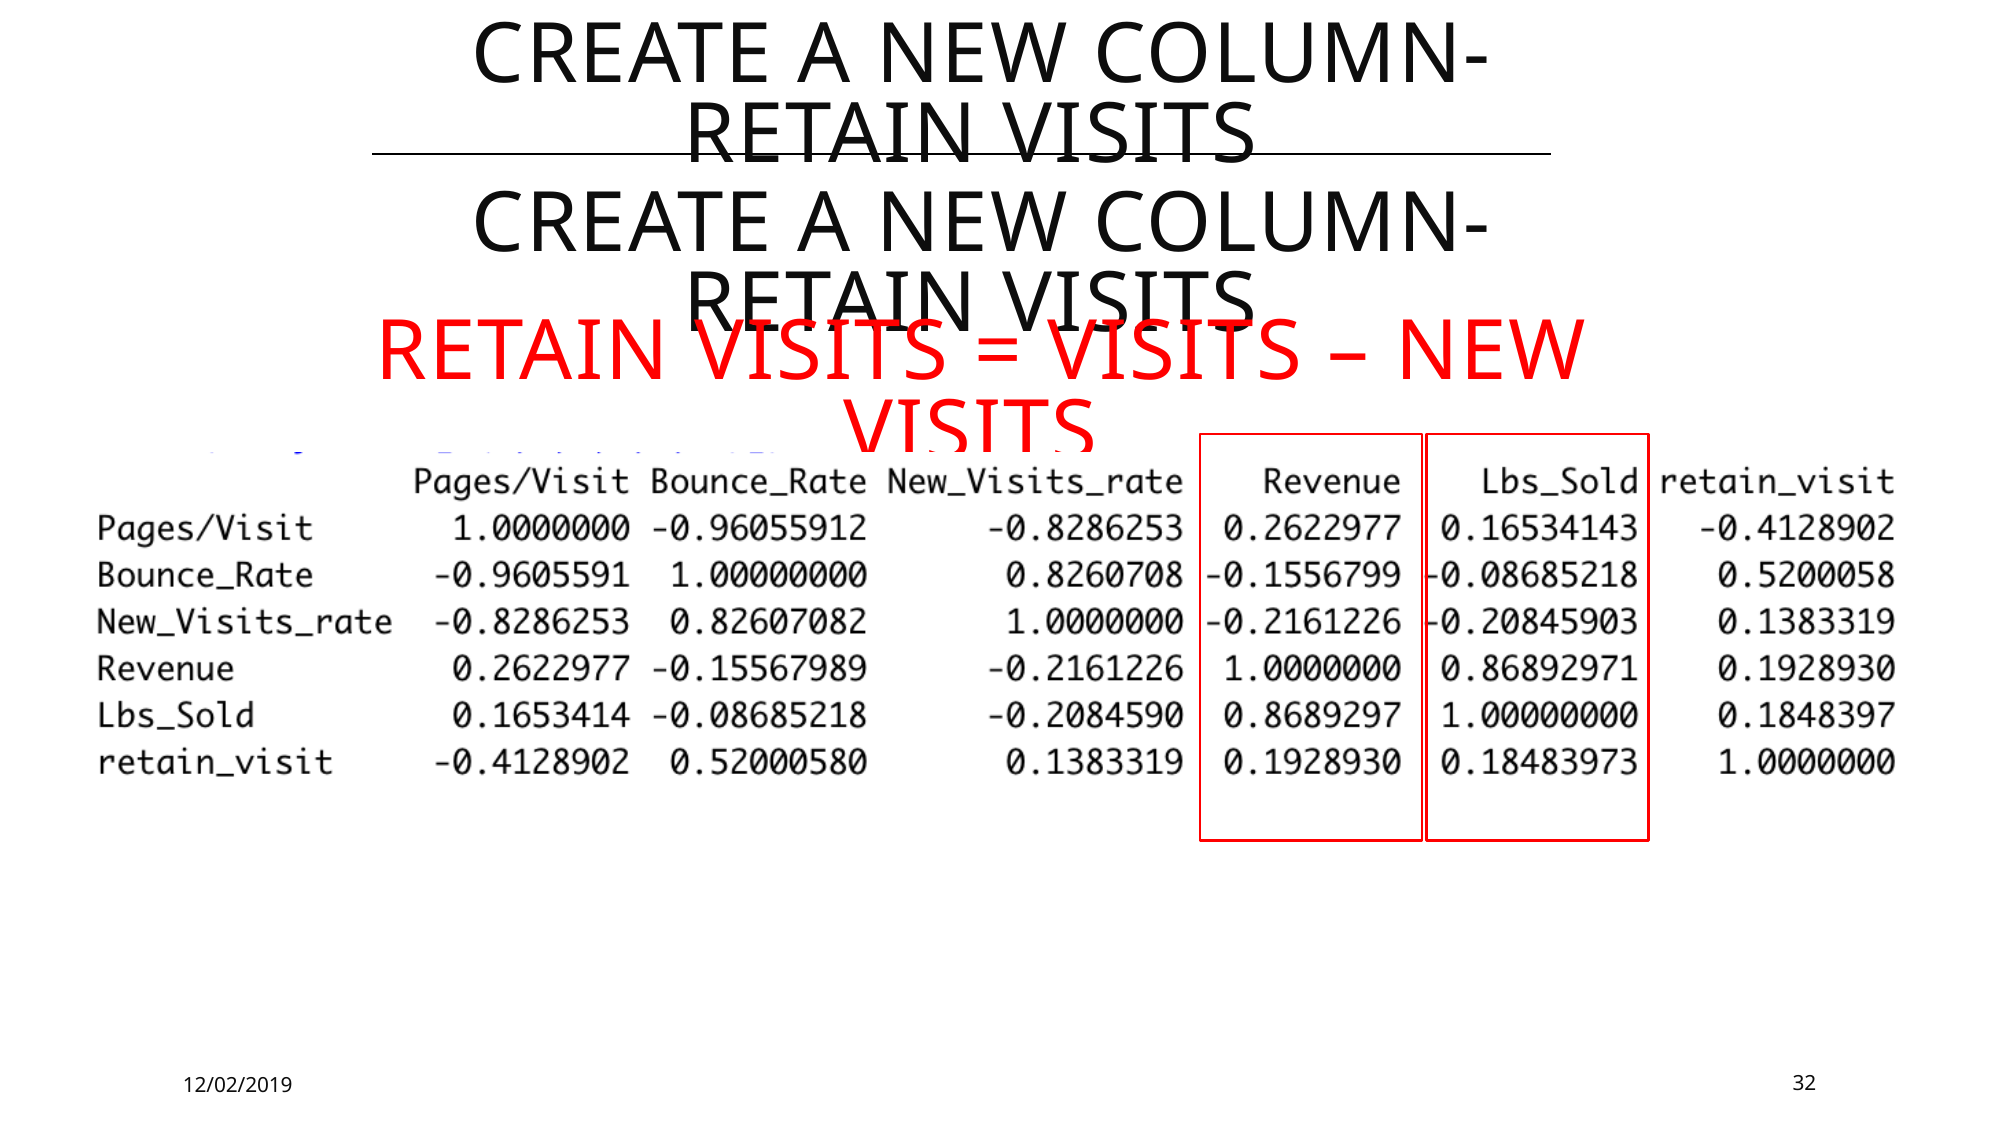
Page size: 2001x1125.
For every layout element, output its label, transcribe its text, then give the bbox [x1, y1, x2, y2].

slide_number 32 [1777, 1061, 1938, 1107]
text_box RETAIN Visits = Visits – New Visits [318, 272, 1647, 449]
title Create a New Column-Retain visits [318, 0, 1647, 144]
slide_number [168, 1061, 522, 1107]
text_box [1199, 806, 1423, 842]
picture [94, 452, 1906, 796]
text_box Create a New Column-Retain visits [318, 144, 1647, 272]
text_box [1425, 806, 1650, 842]
text_box [1425, 433, 1650, 449]
text_box [1199, 433, 1423, 449]
